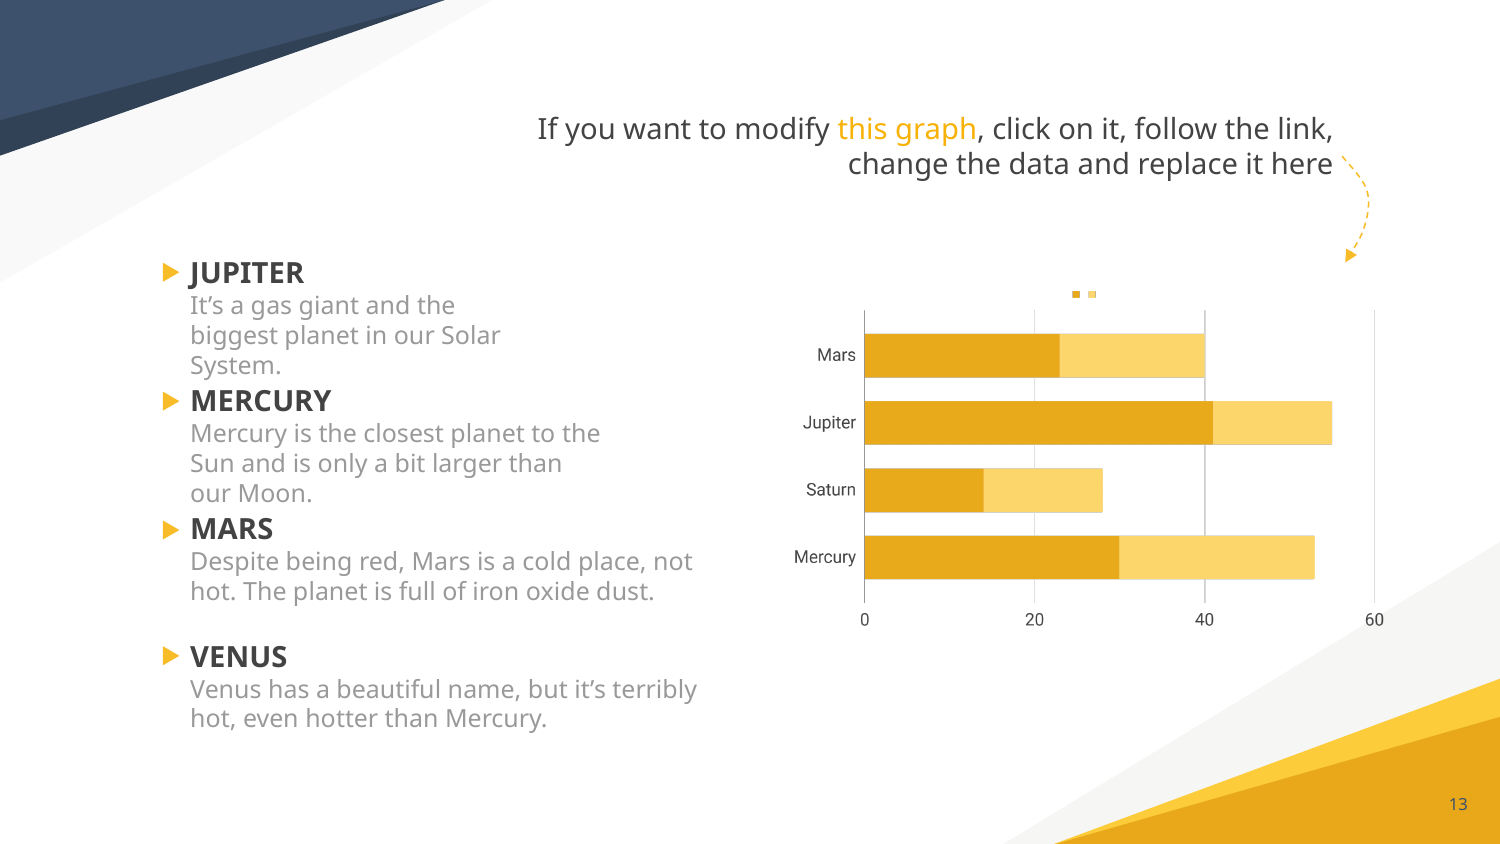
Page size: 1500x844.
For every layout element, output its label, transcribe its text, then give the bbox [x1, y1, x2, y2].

text_box [162, 520, 180, 540]
picture [774, 271, 1393, 647]
text_box [162, 391, 180, 411]
text_box [162, 262, 180, 282]
title If you want to modify this graph, click on it, follow the link, change the data and replace it here [520, 94, 1349, 184]
list JUPITER It’s a gas giant and the biggest planet in our Solar System. [175, 239, 550, 351]
list MARS Despite being red, Mars is a cold place, not hot. The planet is full of iron oxide dust. [175, 495, 729, 607]
text_box [162, 646, 180, 666]
text_box [1342, 164, 1369, 263]
slide_number 13 [1434, 779, 1500, 844]
list VENUS Venus has a beautiful name, but it’s terribly hot, even hotter than Mercury. [175, 623, 750, 734]
list MERCURY Mercury is the closest planet to the Sun and is only a bit larger than our Moon. [175, 367, 623, 479]
